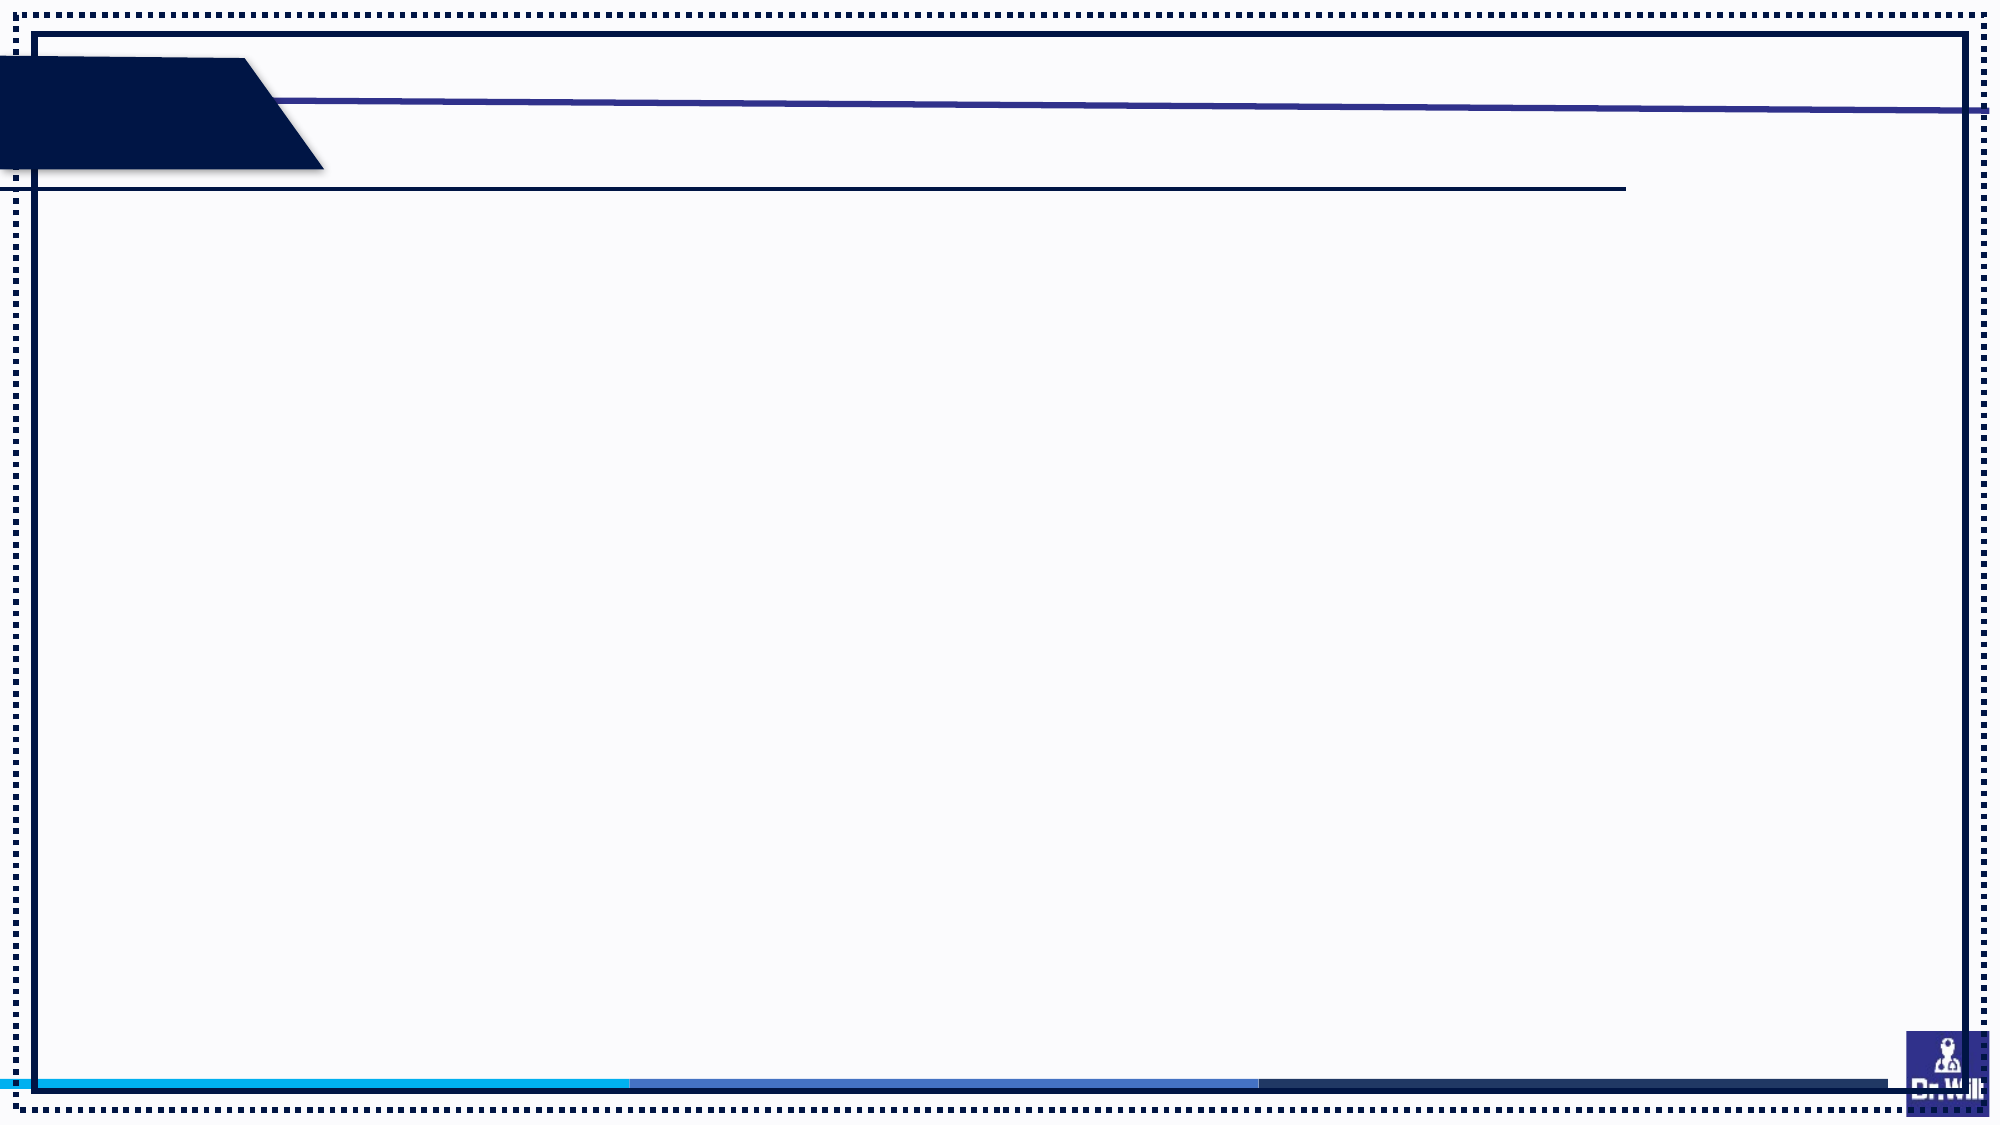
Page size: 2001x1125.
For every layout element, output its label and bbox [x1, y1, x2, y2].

text_box [0, 54, 327, 171]
text_box [15, 14, 1985, 1111]
picture [1906, 1031, 1990, 1117]
